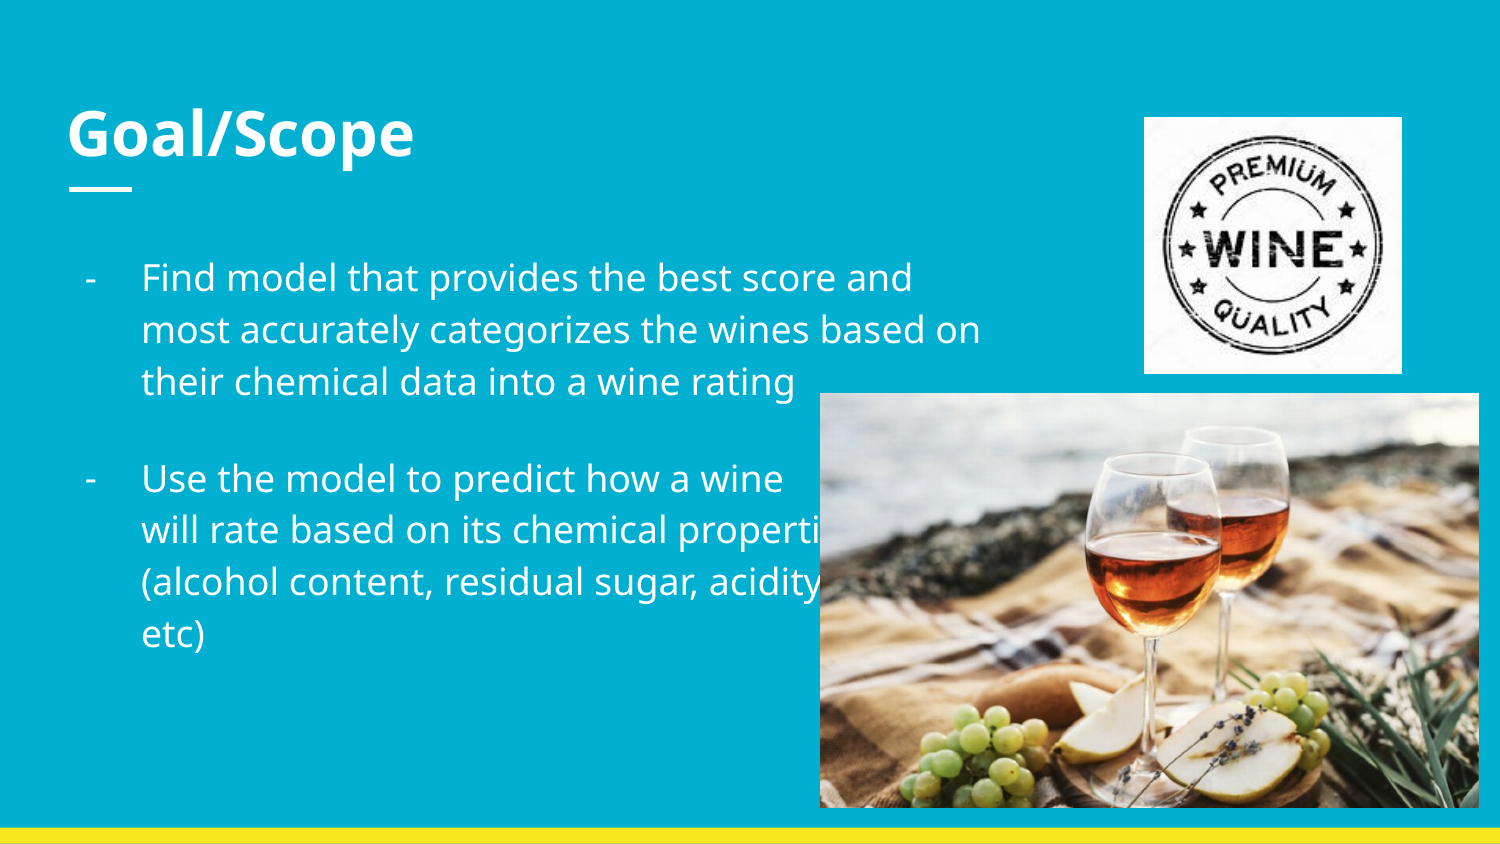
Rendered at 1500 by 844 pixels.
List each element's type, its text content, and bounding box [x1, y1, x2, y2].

list Find model that provides the best score and most accurately categorizes the wines based on their chemical data into a wine rating Use the model to predict how a wine will rate based on its chemical properties (alcohol content, residual sugar, acidity, etc) [51, 232, 1024, 739]
picture [1144, 116, 1402, 374]
title Goal/Scope [51, 78, 1449, 185]
picture [820, 393, 1479, 808]
